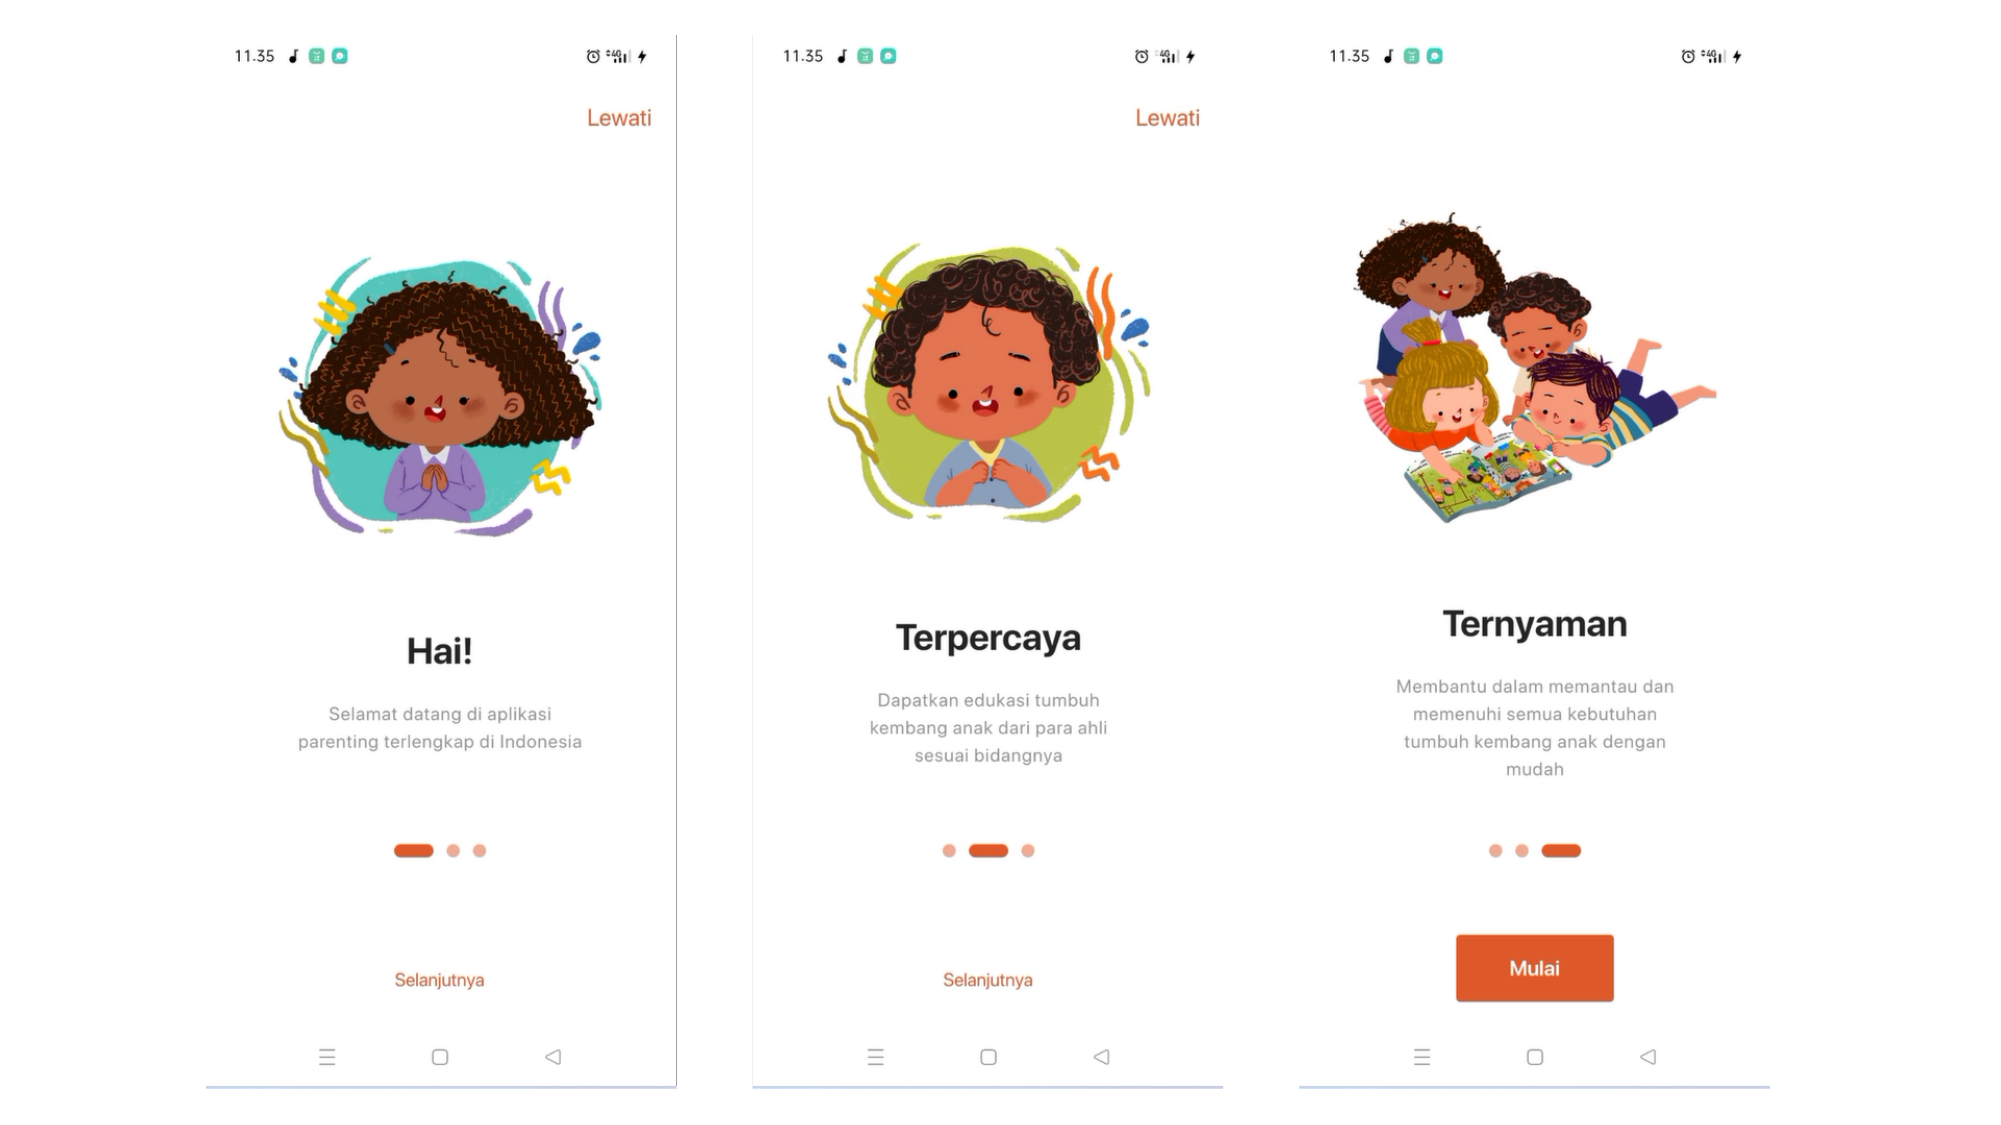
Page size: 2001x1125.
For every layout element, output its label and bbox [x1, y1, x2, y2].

picture [752, 35, 1224, 1090]
picture [205, 35, 677, 1090]
picture [1299, 35, 1770, 1090]
